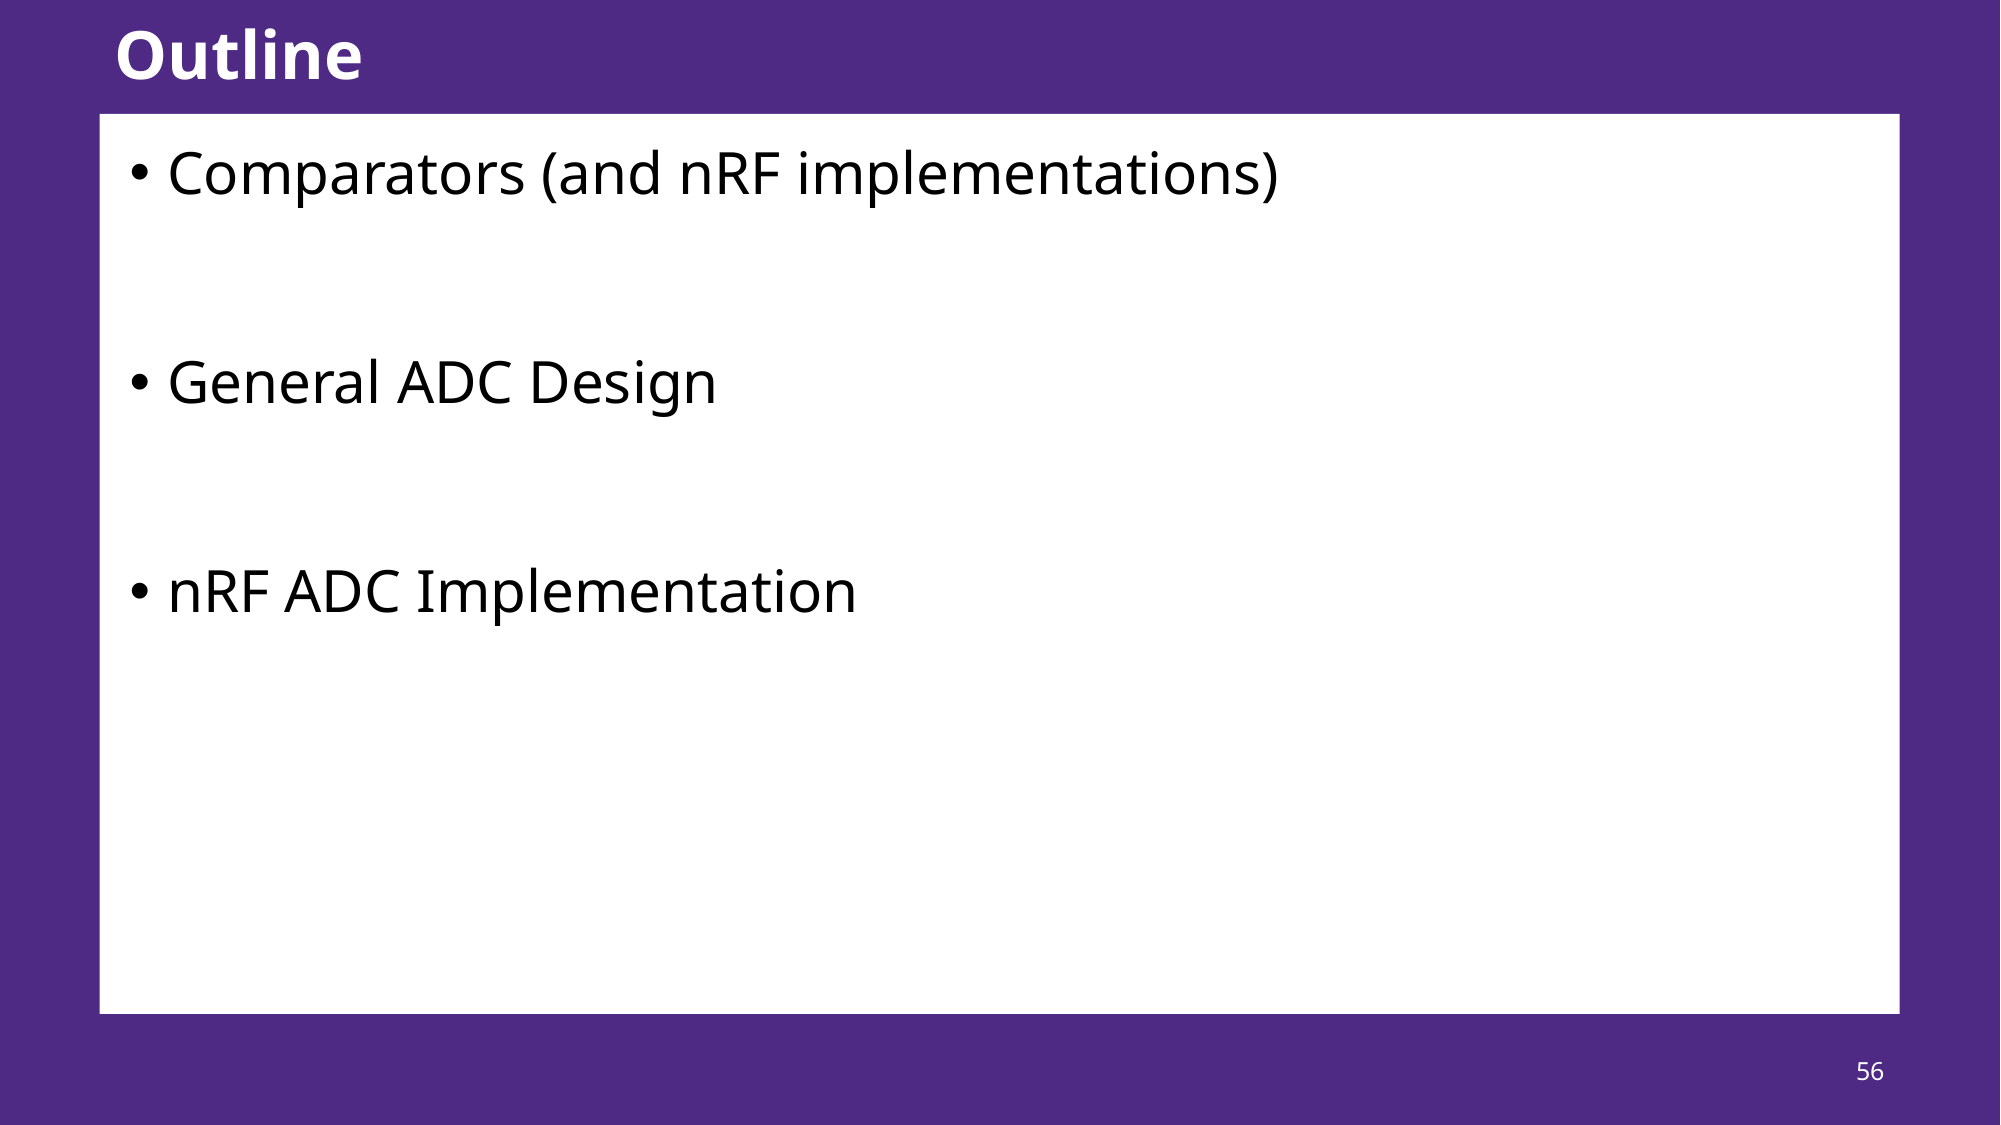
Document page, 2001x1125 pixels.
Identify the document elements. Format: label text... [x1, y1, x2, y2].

slide_number 56 [1749, 1042, 1900, 1103]
list Comparators (and nRF implementations) General ADC Design nRF ADC Implementation [99, 114, 1900, 1014]
title Outline [99, 1, 1900, 114]
